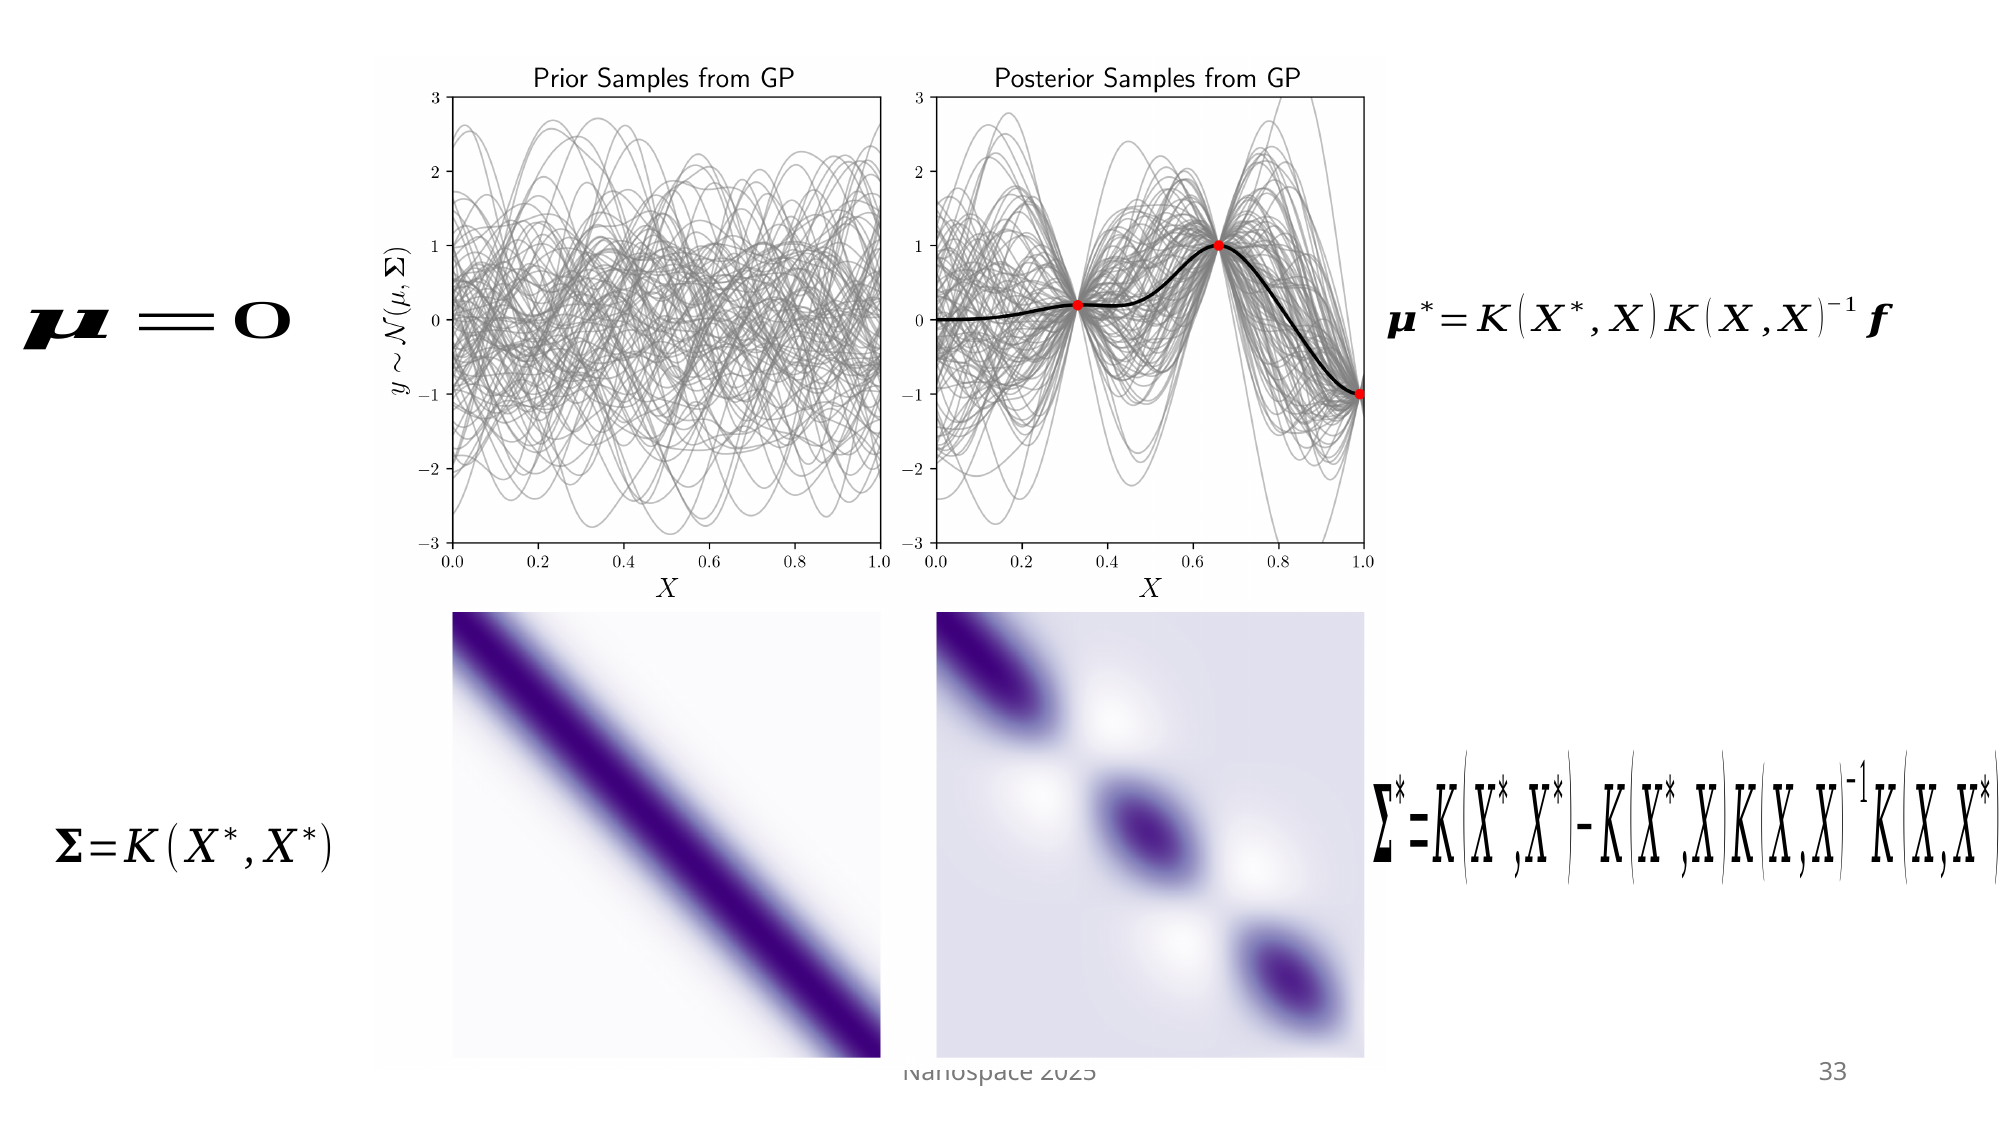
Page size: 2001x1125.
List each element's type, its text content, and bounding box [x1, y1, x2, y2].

picture [371, 54, 1387, 1071]
footer Nanospace 2025 [662, 1071, 1338, 1103]
slide_number 33 [1412, 1042, 1863, 1103]
